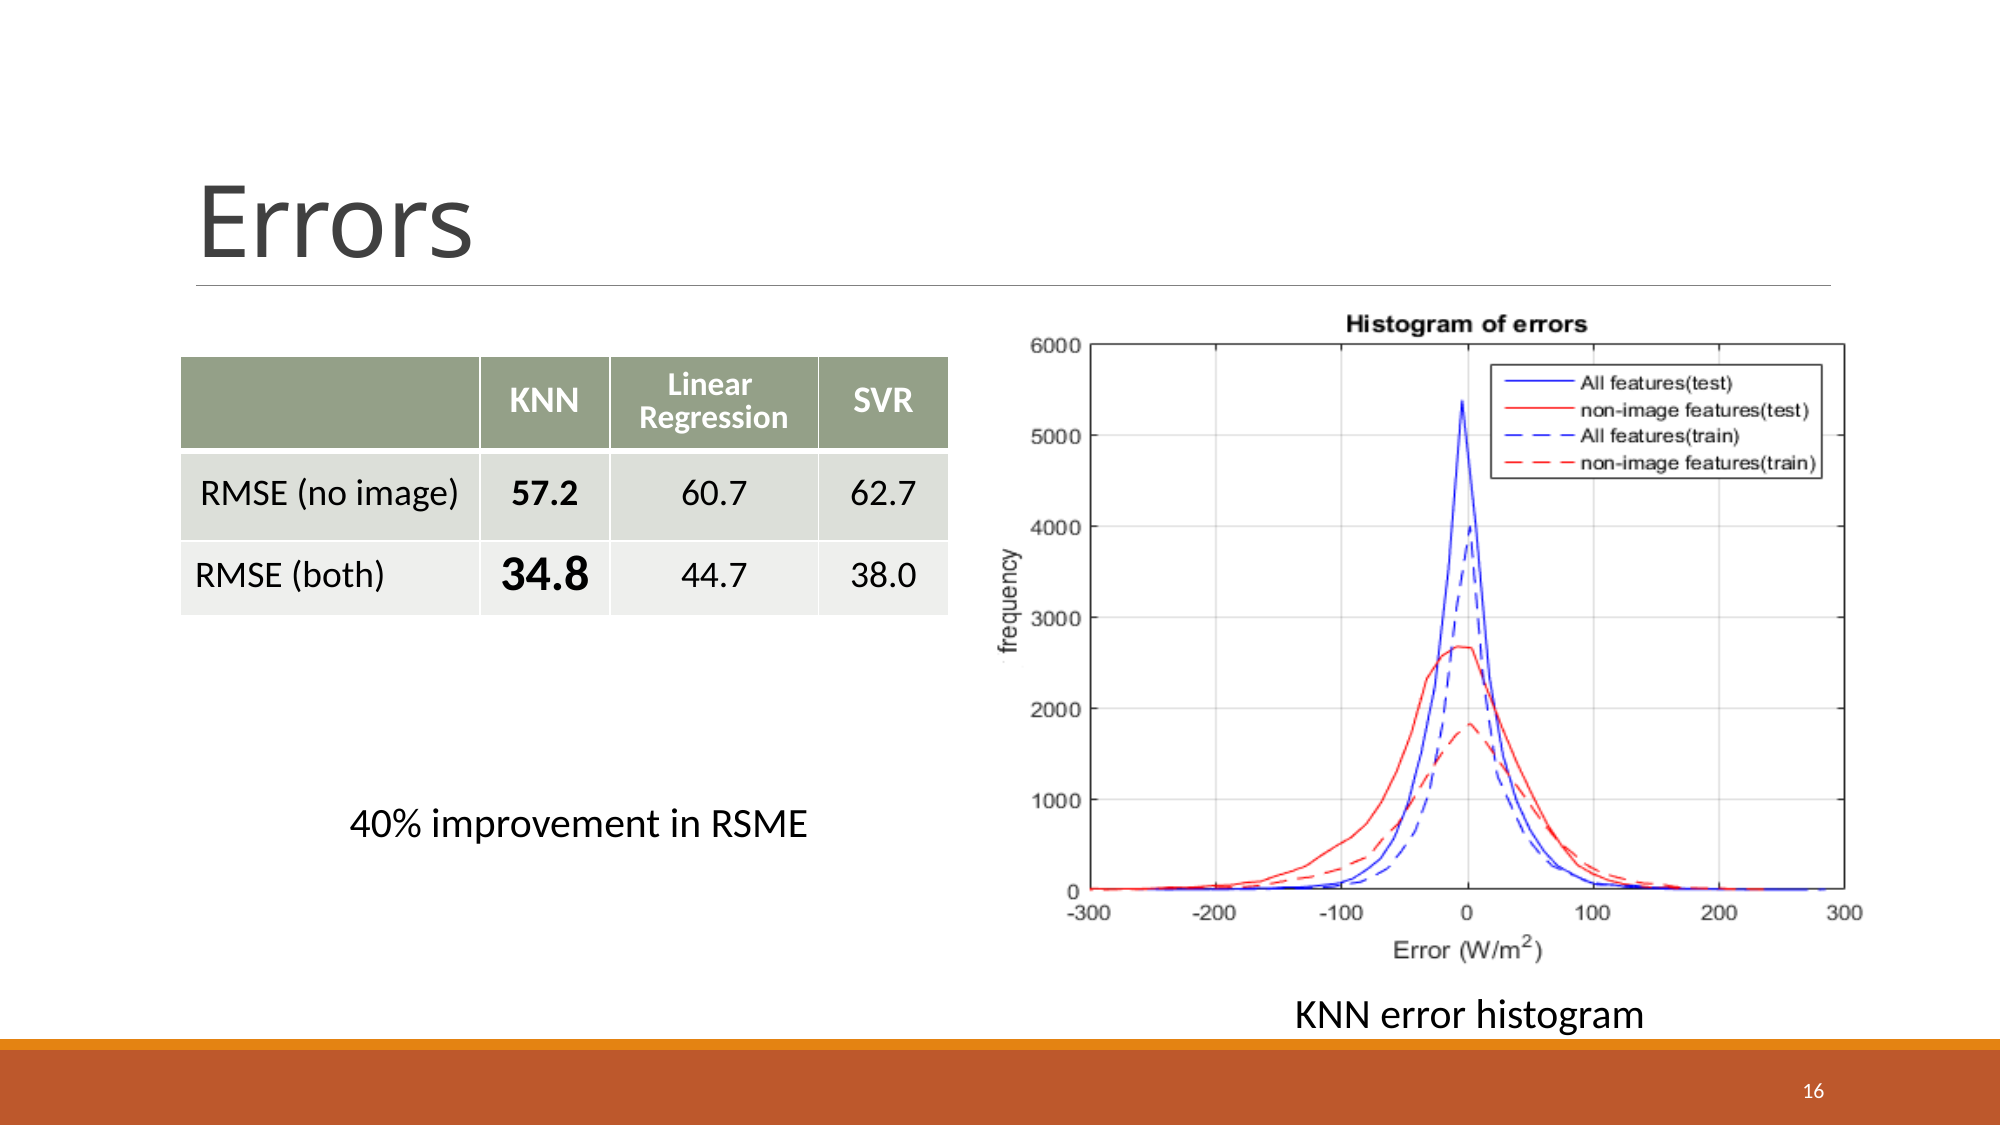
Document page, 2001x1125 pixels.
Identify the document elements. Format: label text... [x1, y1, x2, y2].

table_cell 62.7 [819, 454, 948, 540]
table_header KNN [481, 357, 609, 448]
text_box KNN error histogram [1280, 979, 1661, 1045]
title Errors [180, 47, 1830, 285]
table_cell RMSE (no image) [181, 454, 479, 540]
slide_number 16 [1624, 1059, 1840, 1120]
table_cell 57.2 [481, 454, 609, 540]
table_cell 38.0 [819, 542, 948, 615]
table_header [181, 357, 479, 448]
table_header Linear Regression [611, 357, 818, 448]
picture [962, 294, 1939, 966]
table_cell RMSE (both) [181, 542, 479, 615]
table_header SVR [819, 357, 948, 448]
table_cell 60.7 [611, 454, 818, 540]
table_cell 34.8 [481, 542, 609, 615]
table_cell 44.7 [611, 542, 818, 615]
